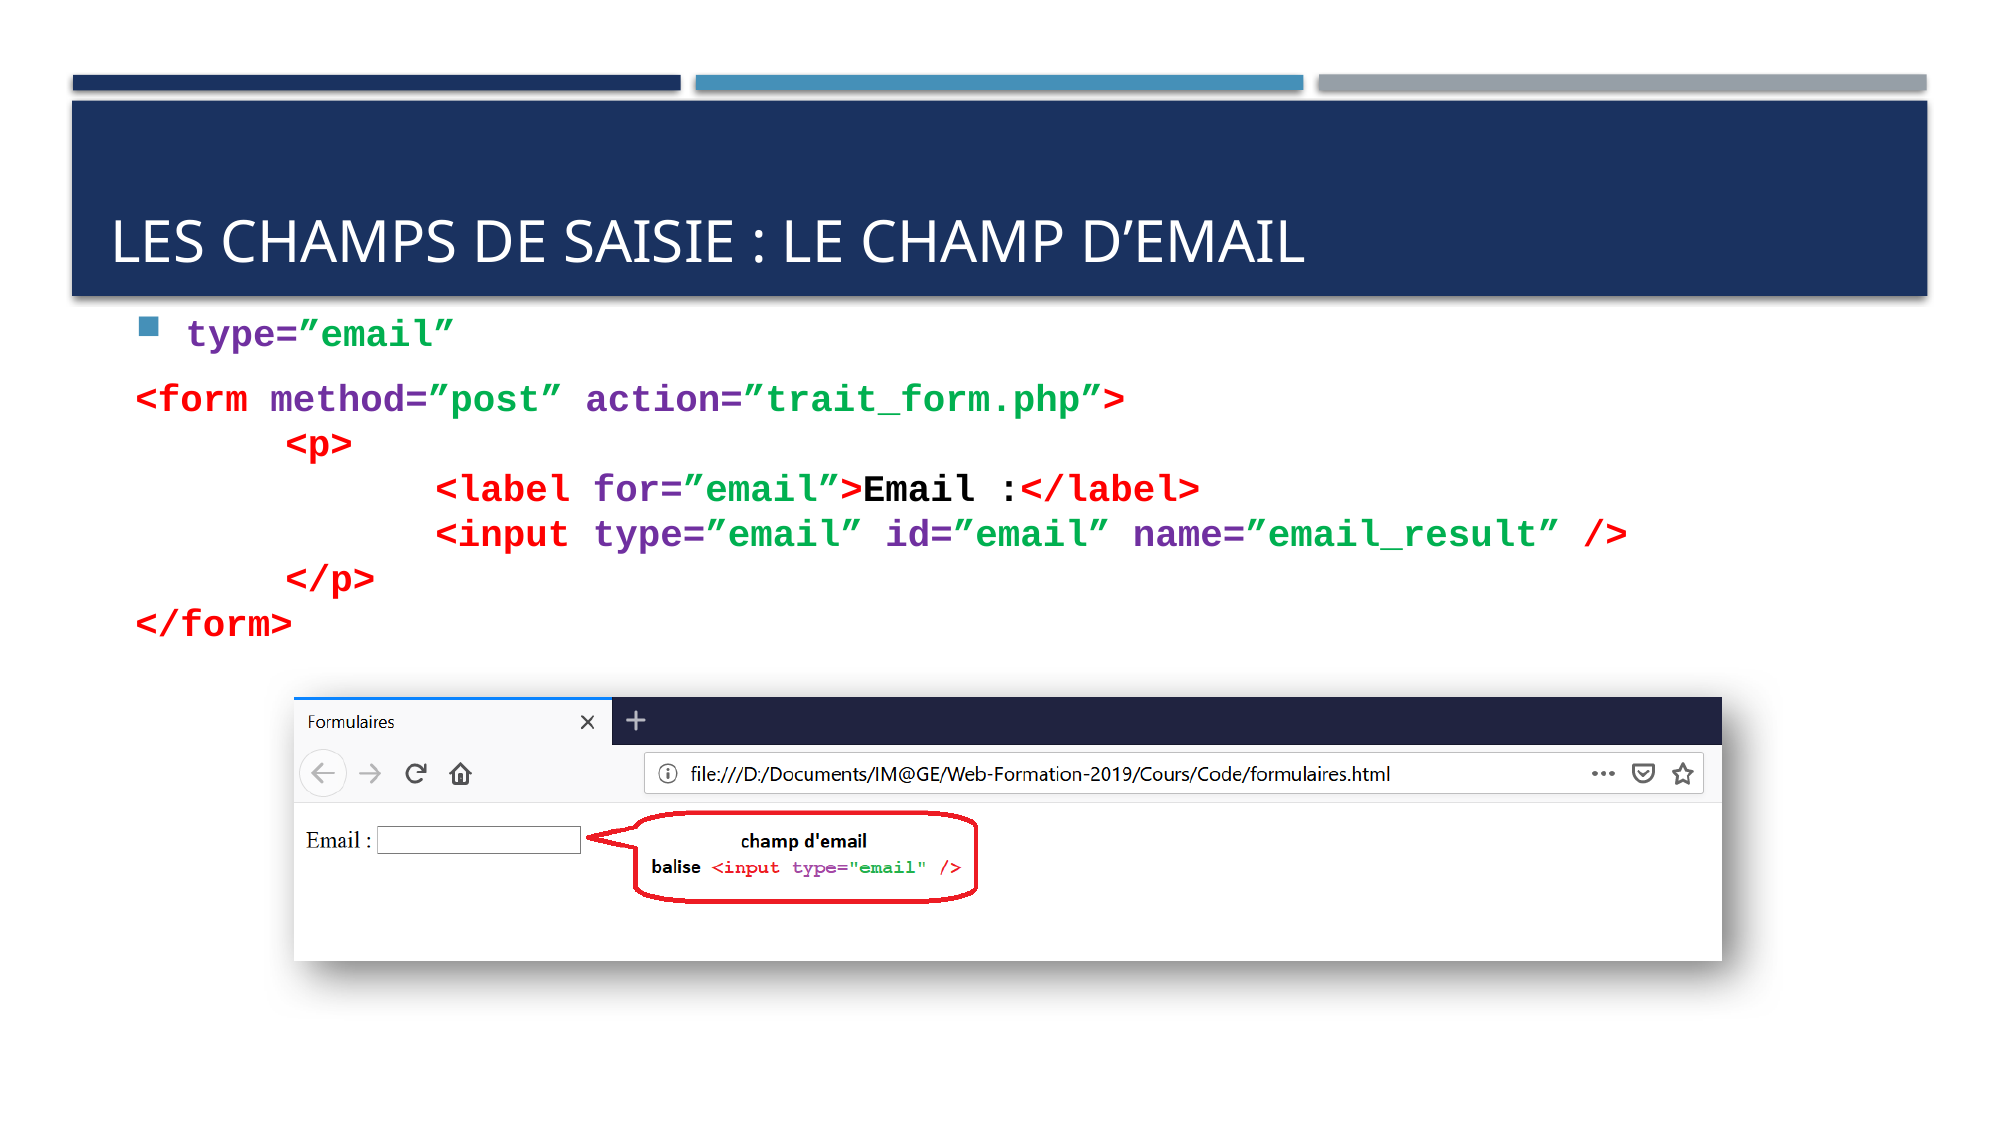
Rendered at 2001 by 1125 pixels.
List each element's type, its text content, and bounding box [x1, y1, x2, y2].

text_box type=”email” <form method=”post” action=”trait_form.php”> <p> <label for=”email”>Email :</label> <input type=”email” id=”email” name=”email_result” /> </p> </form> [120, 181, 1897, 816]
title Les champs de saisie : le champ d’email [95, 115, 1905, 282]
picture [293, 696, 1723, 961]
